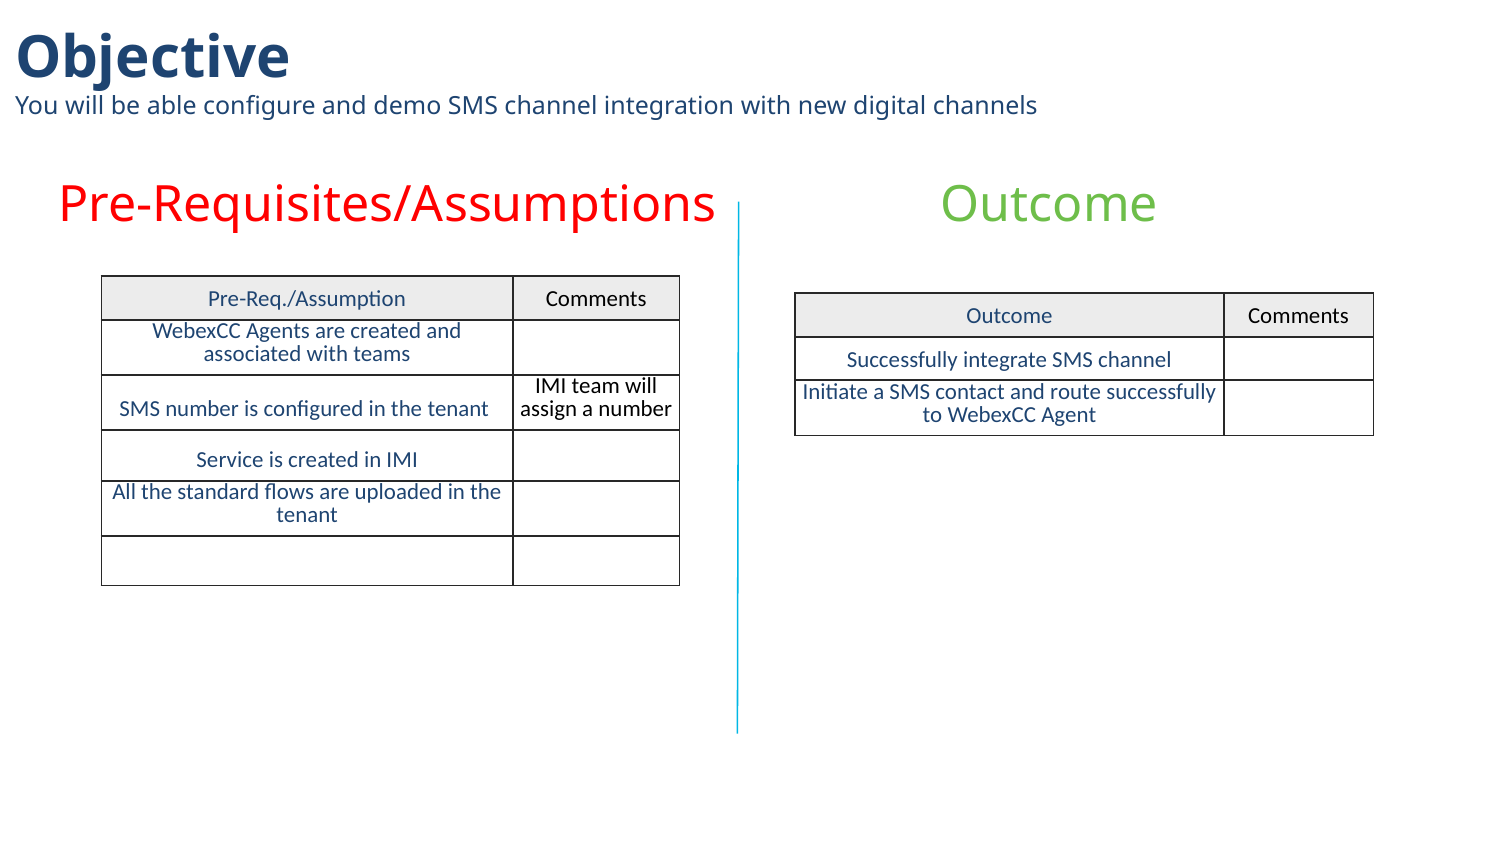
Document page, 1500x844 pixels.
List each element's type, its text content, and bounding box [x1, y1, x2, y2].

table_cell [1225, 381, 1373, 435]
table_cell All the standard flows are uploaded in the tenant [102, 482, 512, 535]
text_box Outcome [926, 164, 1243, 240]
table_cell Service is created in IMI [102, 431, 512, 480]
table_header Outcome [796, 294, 1223, 336]
table_header Comments [1225, 294, 1373, 336]
table_cell IMI team will assign a number [514, 376, 679, 429]
table_cell [514, 482, 679, 535]
table_cell Successfully integrate SMS channel [796, 338, 1223, 379]
table_cell [1225, 338, 1373, 379]
table_cell [514, 431, 679, 480]
table_cell SMS number is configured in the tenant [102, 376, 512, 429]
table_header Pre-Req./Assumption [102, 277, 512, 319]
table_cell Initiate a SMS contact and route successfully to WebexCC Agent [796, 381, 1223, 435]
table_cell [102, 537, 512, 585]
table_cell WebexCC Agents are created and associated with teams [102, 321, 512, 374]
table_cell [514, 537, 679, 585]
table_cell [514, 321, 679, 374]
table_header Comments [514, 277, 679, 319]
text_box Objective You will be able configure and demo SMS channel integration with new digital channels [0, 11, 1421, 127]
text_box Pre-Requisites/Assumptions [43, 164, 739, 240]
